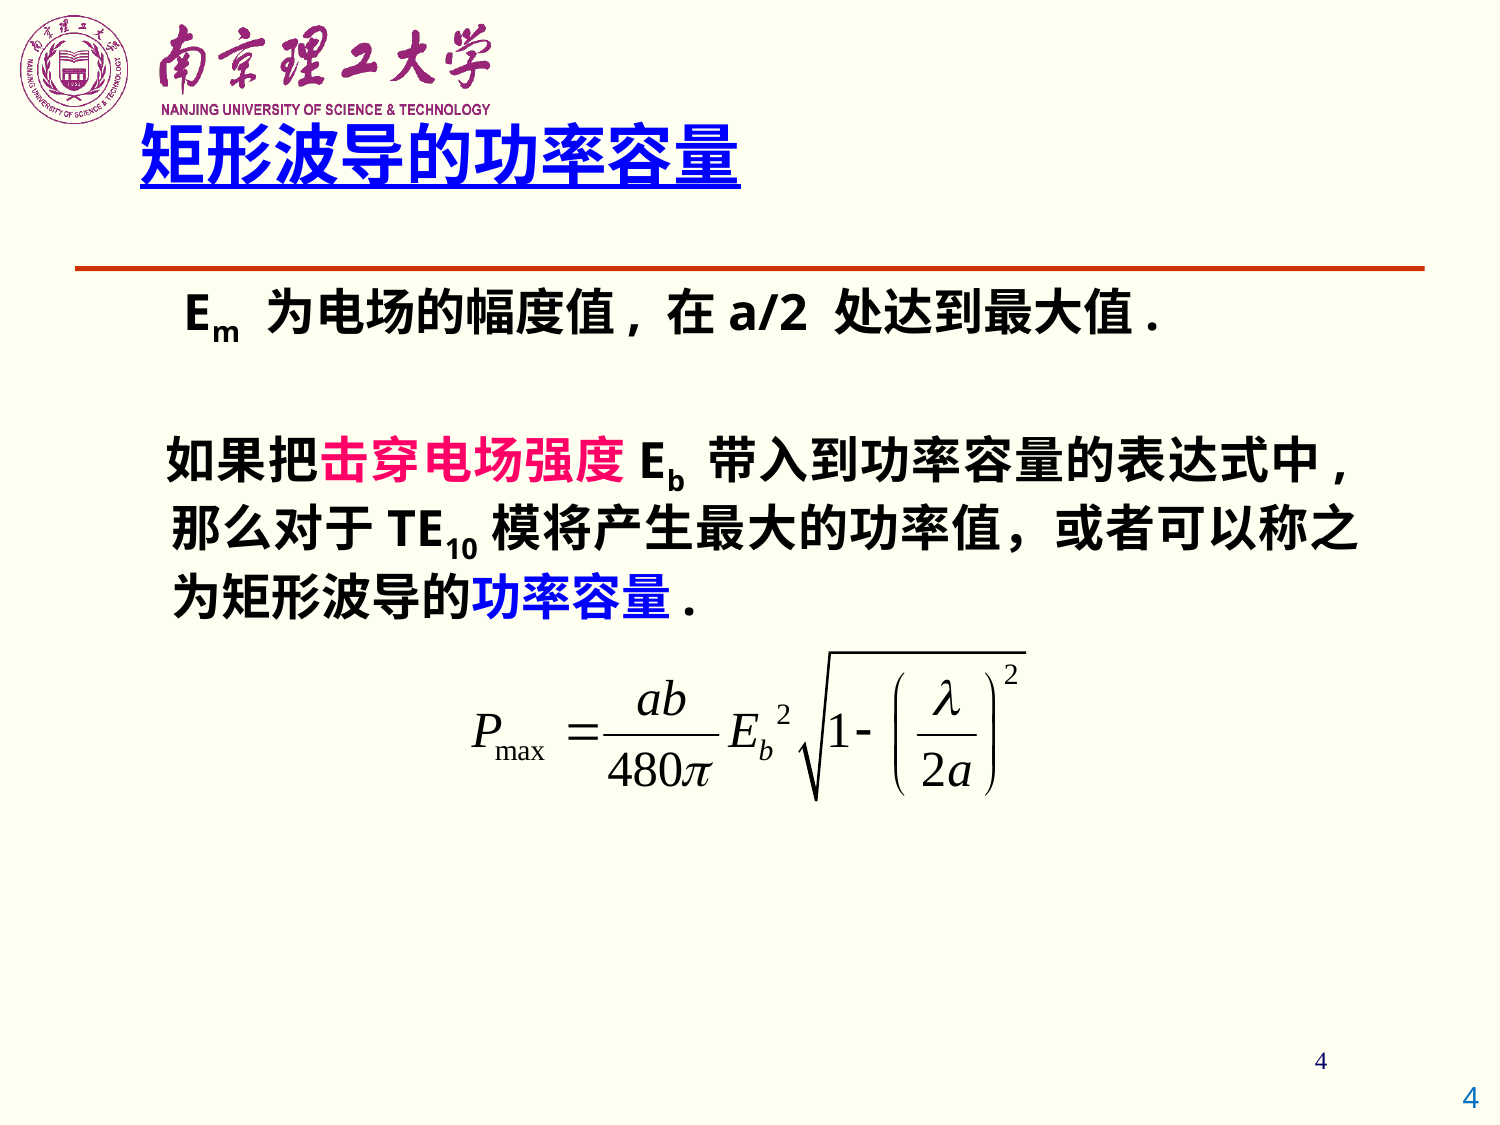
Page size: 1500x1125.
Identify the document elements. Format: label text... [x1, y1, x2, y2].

picture [17, 15, 491, 126]
text_box Em 为电场的幅度值, 在a/2 处达到最大值. 如果把击穿电场强度Eb 带入到功率容量的表达式中,那么对于TE10模将产生最大的功率值，或者可以称之为矩形波导的功率容量. [99, 272, 1375, 740]
text_box 矩形波导的功率容量 [124, 112, 800, 200]
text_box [462, 642, 1038, 811]
slide_number 4 [1144, 1069, 1495, 1125]
